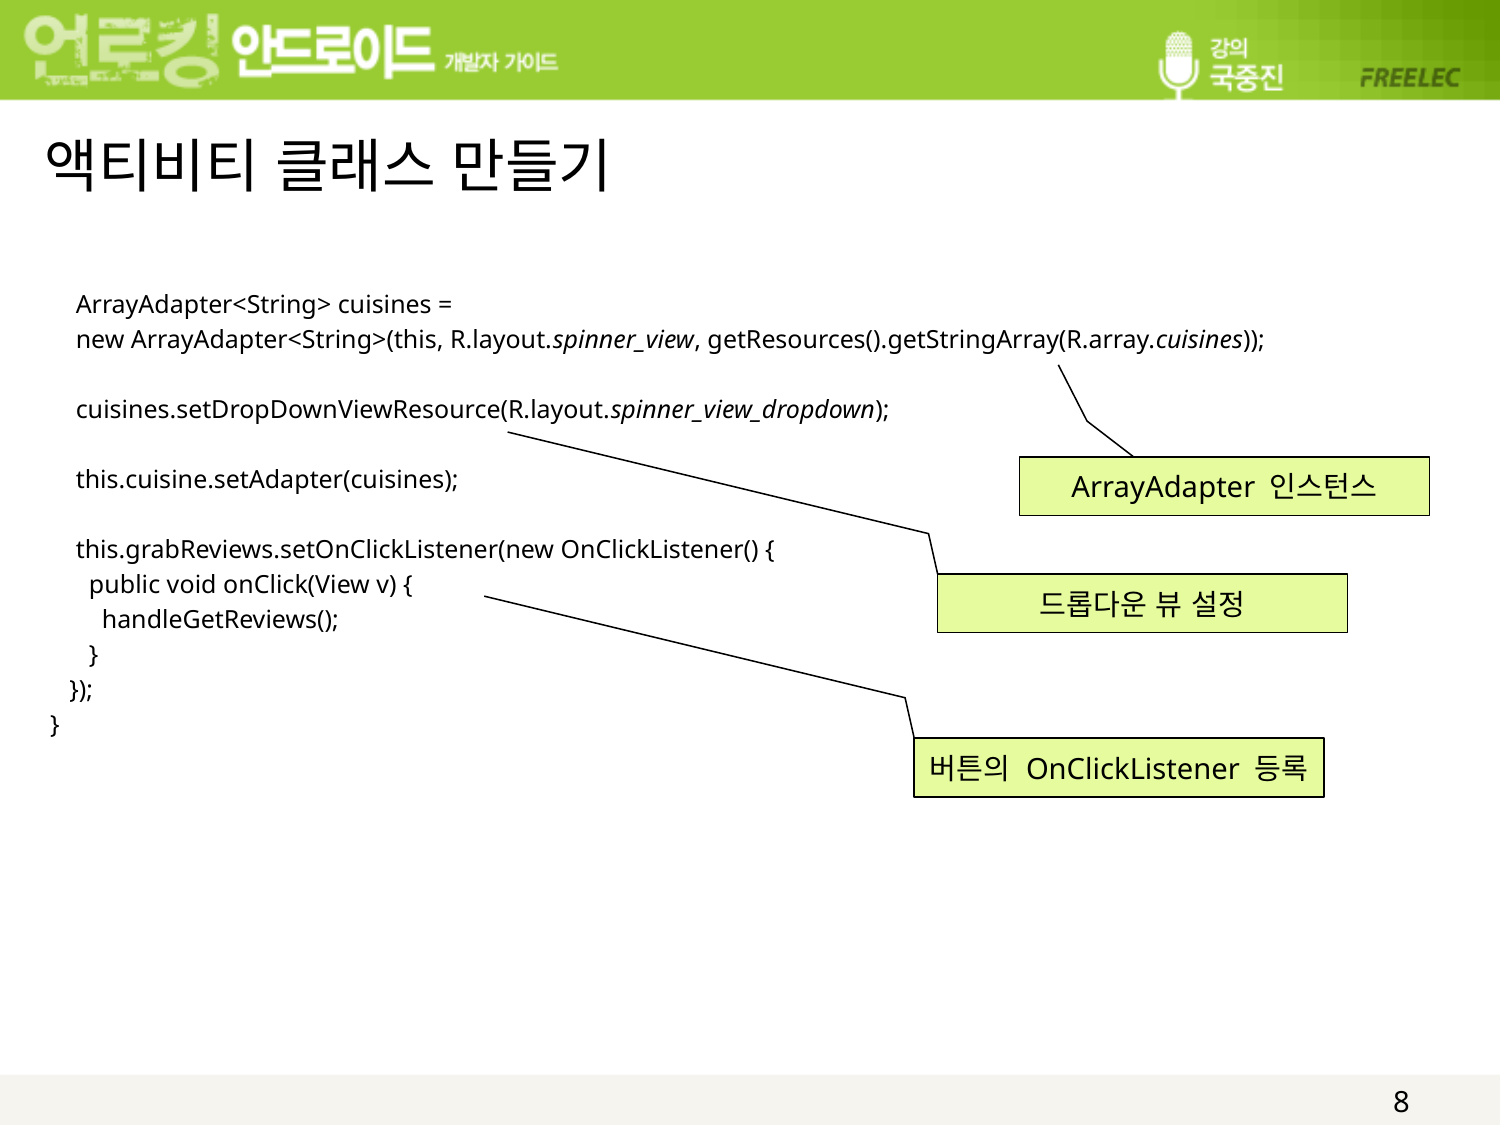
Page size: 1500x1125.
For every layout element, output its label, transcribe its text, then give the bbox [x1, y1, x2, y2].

picture [0, 0, 1500, 1074]
text_box ArrayAdapter<String> cuisines = new ArrayAdapter<String>(this, R.layout.spinner_view, getResources().getStringArray(R.array.cuisines)); cuisines.setDropDownViewResource(R.layout.spinner_view_dropdown); this.cuisine.setAdapter(cuisines); this.grabReviews.setOnClickListener(new OnClickListener() { public void onClick(View v) { handleGetReviews(); } }); } [35, 281, 1454, 746]
slide_number 8 [1074, 1075, 1426, 1121]
text_box ArrayAdapter 인스턴스 [1019, 364, 1430, 516]
title 액티비티 클래스 만들기 [29, 128, 1460, 200]
text_box 드롭다운 뷰 설정 [507, 432, 1348, 633]
text_box 버튼의 OnClickListener 등록 [484, 596, 1325, 797]
